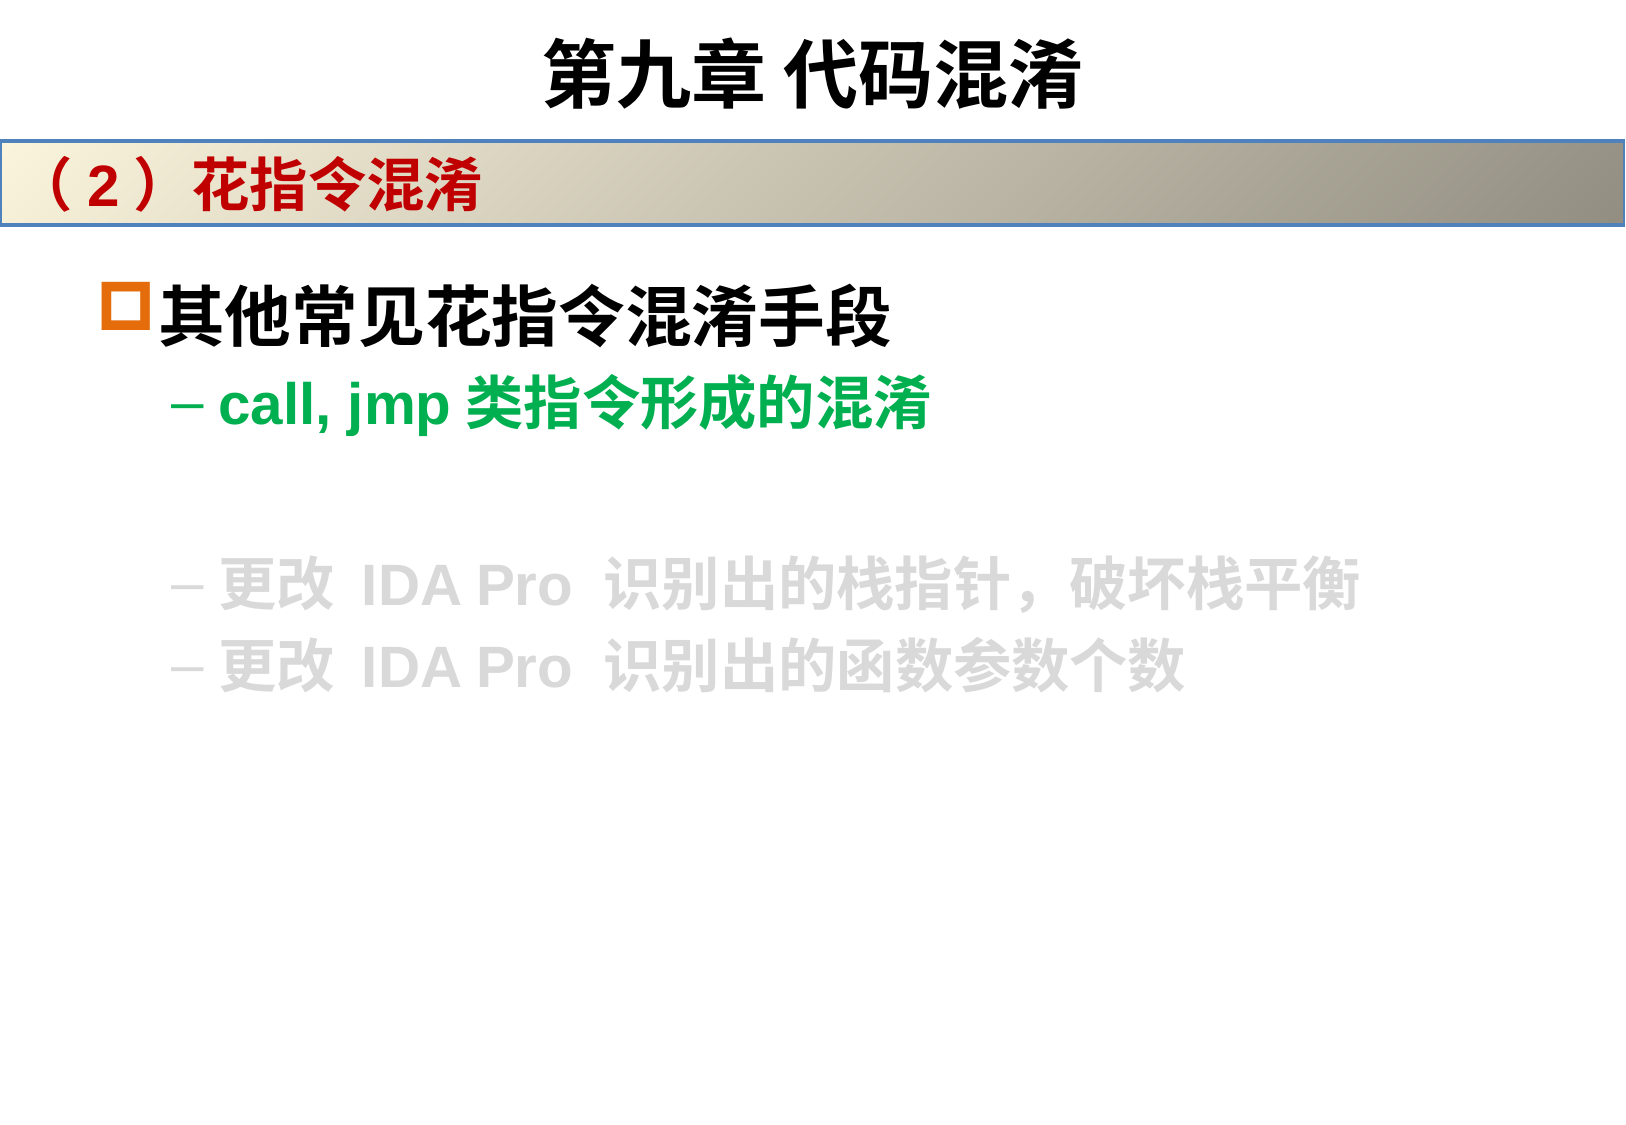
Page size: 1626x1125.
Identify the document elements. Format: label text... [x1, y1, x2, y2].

title 第九章 代码混淆 [81, 19, 1544, 126]
text_box （2）花指令混淆 [0, 139, 1625, 227]
list 其他常见花指令混淆手段 call, jmp类指令形成的混淆 更改 IDA Pro 识别出的栈指针，破坏栈平衡 更改 IDA Pro 识别出的函数参数个数 [81, 267, 1544, 882]
